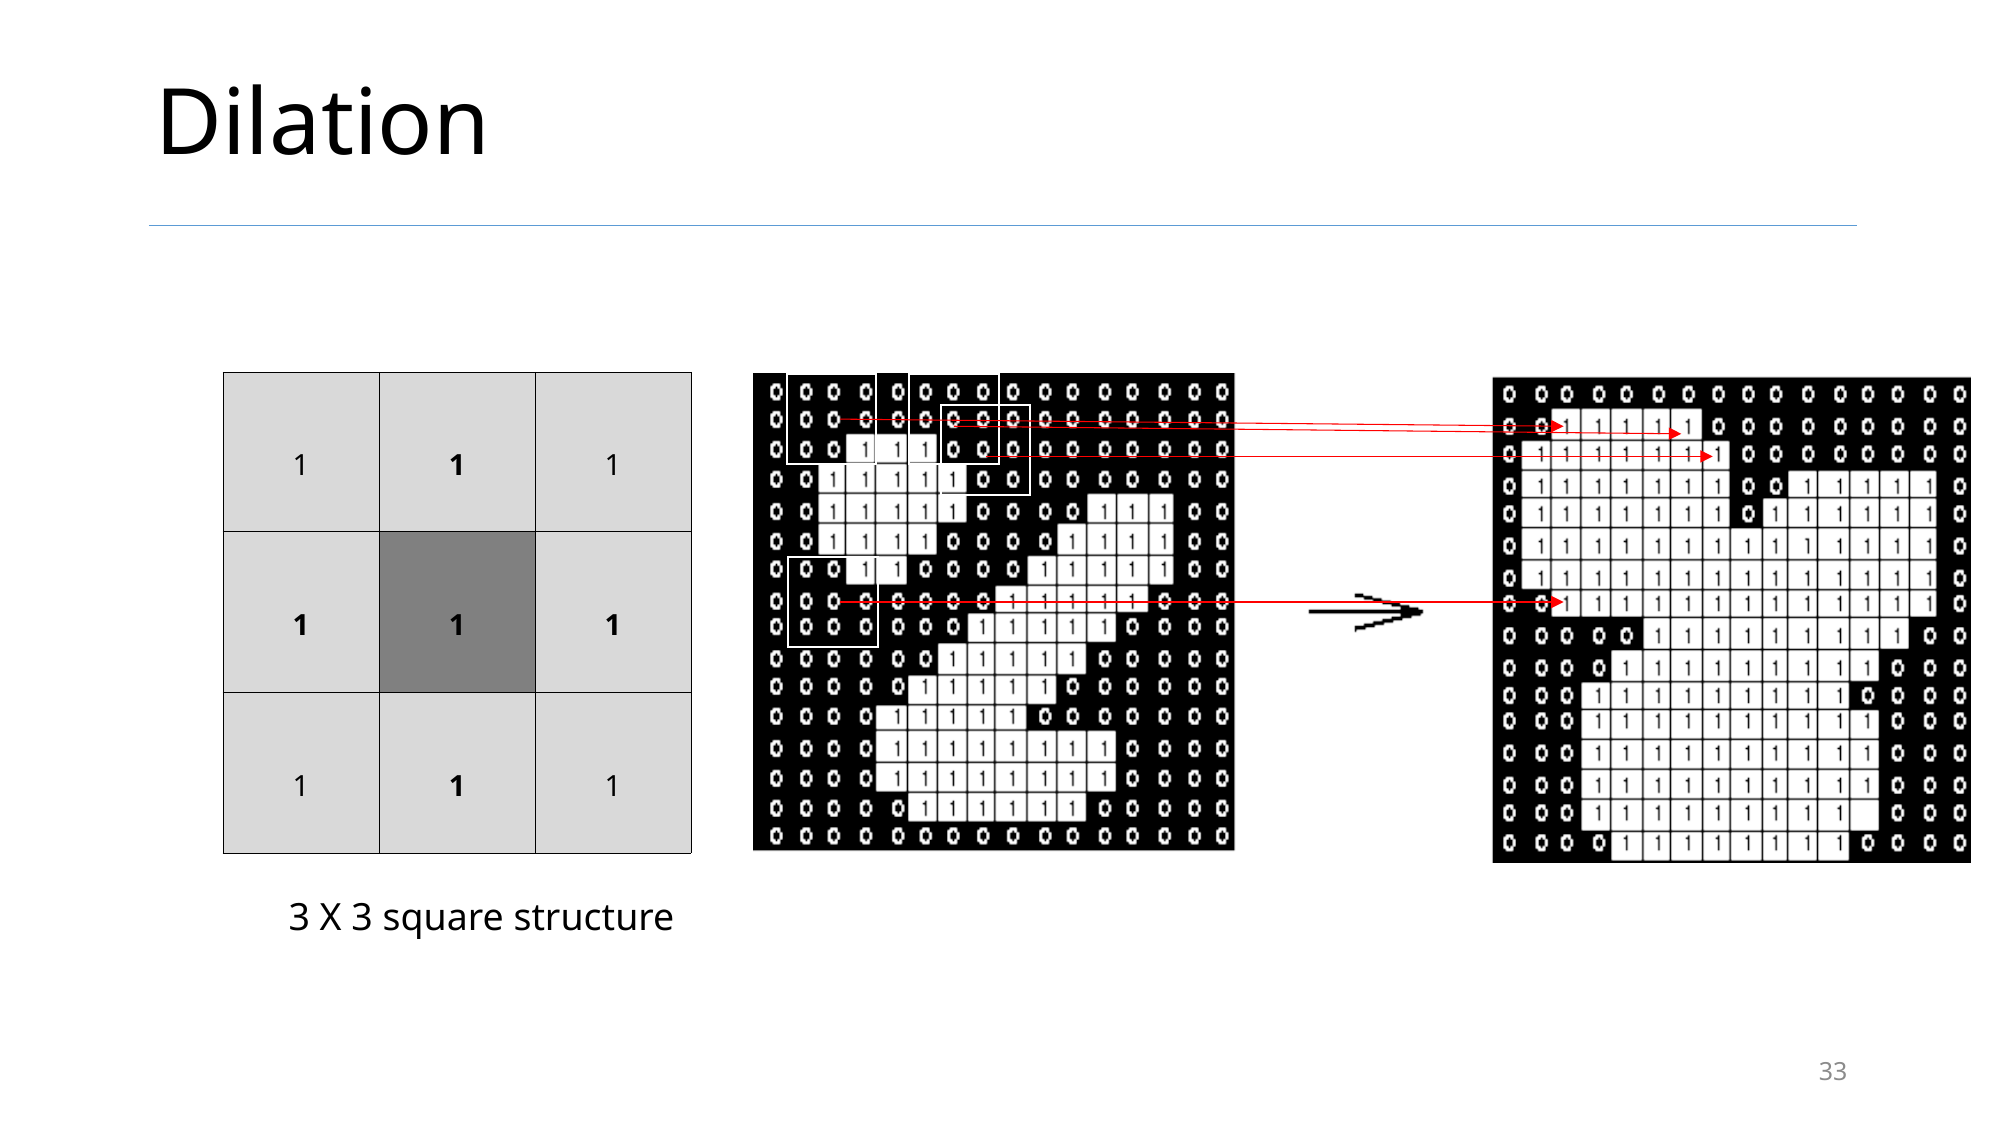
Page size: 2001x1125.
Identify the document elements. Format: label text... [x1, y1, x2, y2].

table_cell 1 [536, 532, 691, 692]
table_header 1 [224, 373, 379, 531]
table_header 1 [380, 373, 535, 531]
table_cell 1 [224, 532, 379, 692]
table_cell 1 [380, 693, 535, 853]
slide_number 33 [1412, 1042, 1863, 1103]
table_cell 1 [224, 693, 379, 853]
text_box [953, 426, 1682, 434]
table_header 1 [536, 373, 691, 531]
picture [753, 373, 1971, 863]
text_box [840, 419, 1564, 427]
table_cell 1 [380, 532, 535, 692]
title Dilation [140, 16, 1866, 234]
text_box 3 X 3 square structure [273, 885, 690, 946]
table_cell 1 [536, 693, 691, 853]
